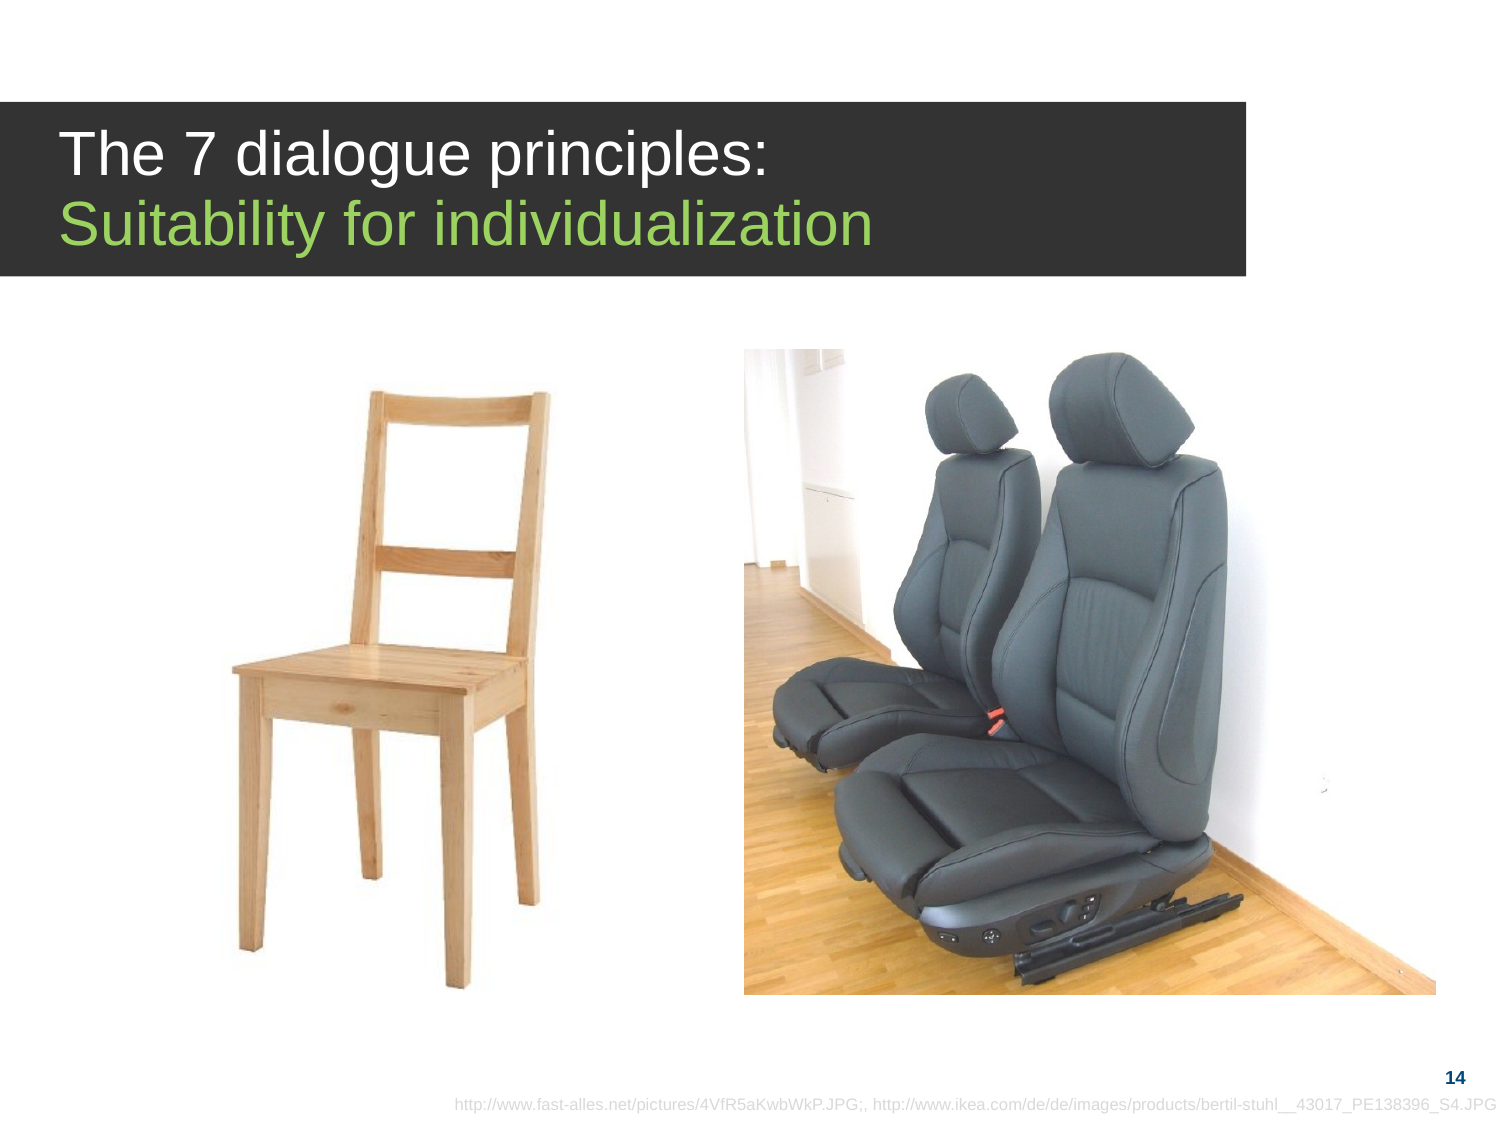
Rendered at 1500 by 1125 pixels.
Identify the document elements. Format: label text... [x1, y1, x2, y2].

slide_number 14 [1428, 1067, 1493, 1086]
text_box The 7 dialogue principles: Suitability for individualization [0, 101, 1247, 277]
text_box http://www.fast-alles.net/pictures/4VfR5aKwbWkP.JPG;, http://www.ikea.com/de/de/images/products/bertil-stuhl__43017_PE138396_S4.JPG [442, 1086, 1500, 1124]
picture [40, 337, 1436, 1041]
